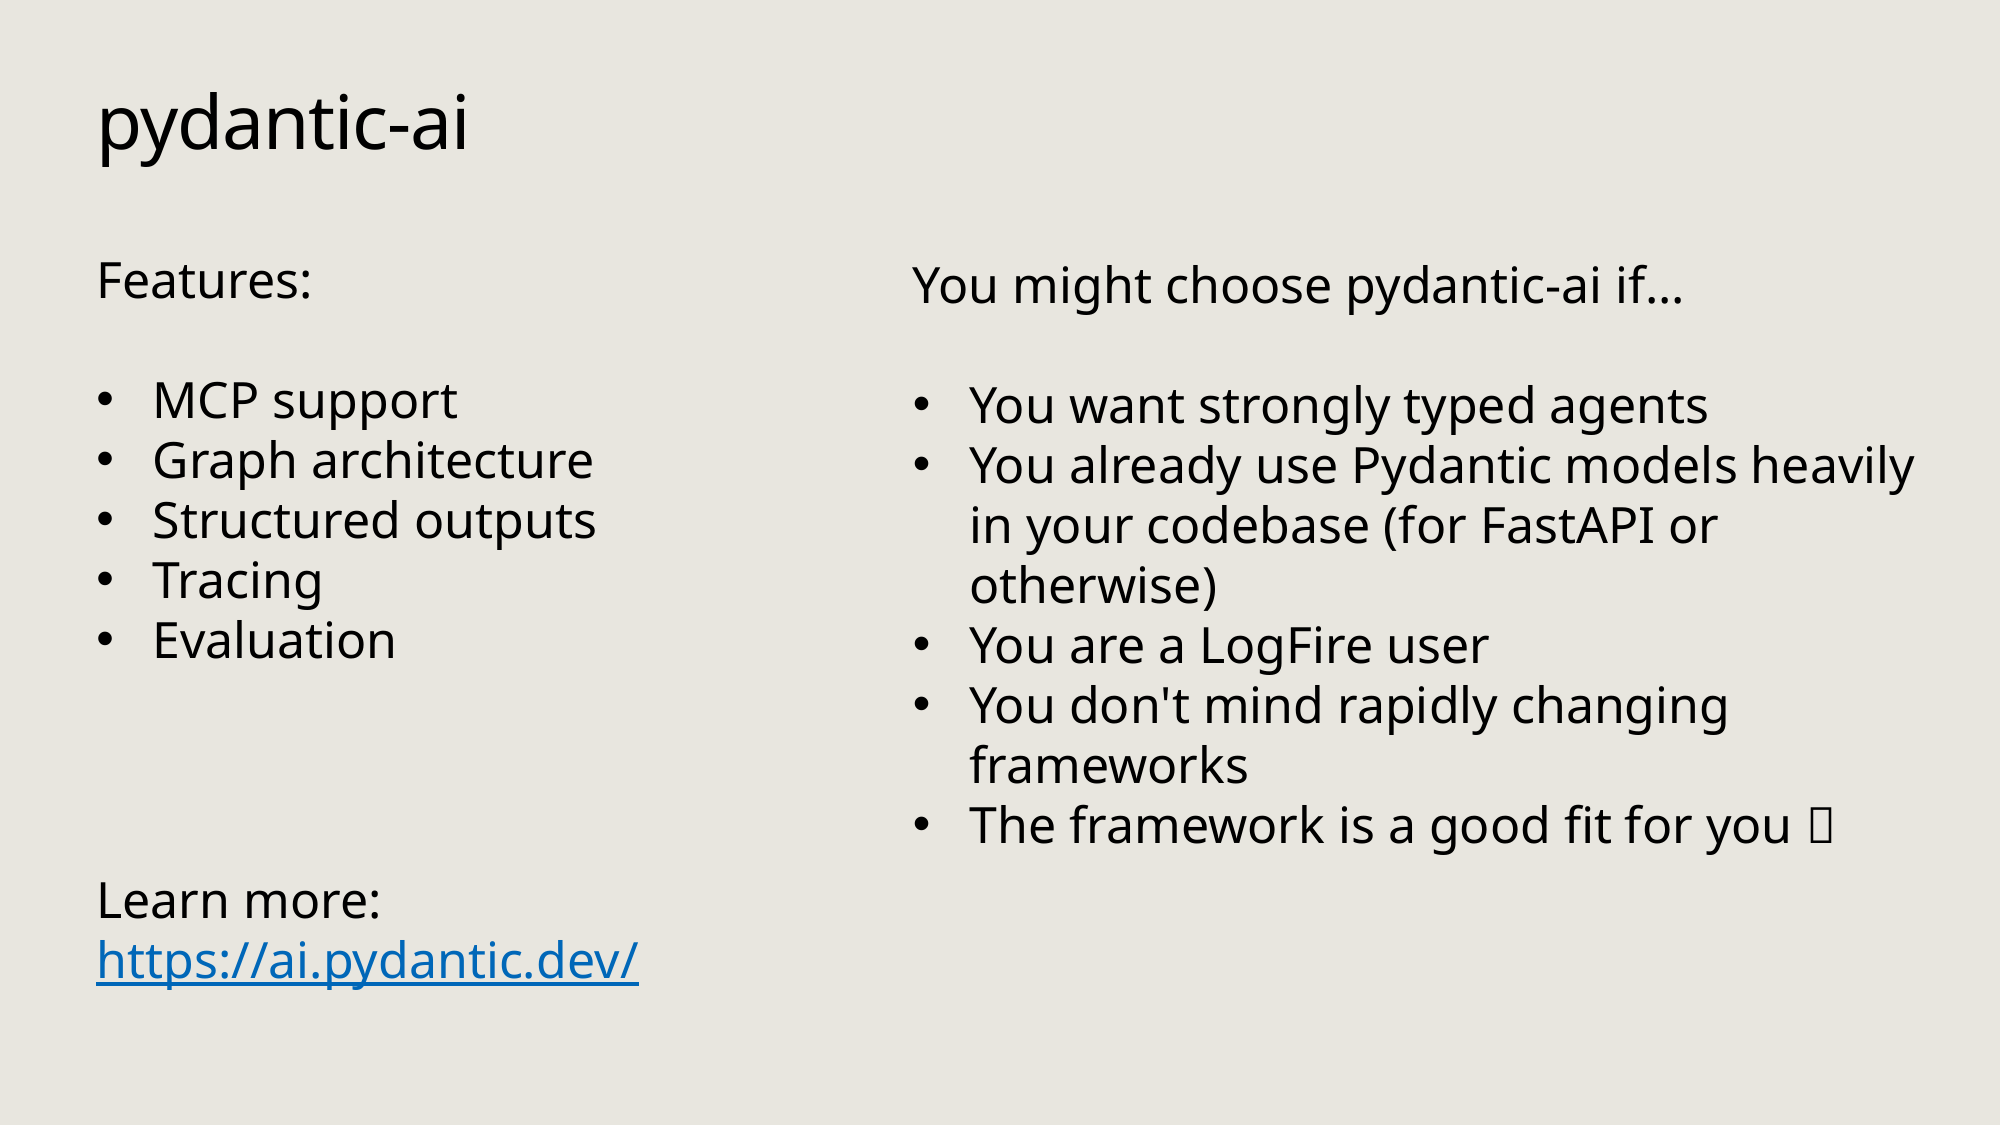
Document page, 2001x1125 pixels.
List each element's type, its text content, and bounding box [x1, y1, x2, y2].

text_box You might choose pydantic-ai if... You want strongly typed agents You already use Pydantic models heavily in your codebase (for FastAPI or otherwise) You are a LogFire user You don't mind rapidly changing frameworks The framework is a good fit for you 🧩 [898, 246, 1974, 981]
text_box Features: MCP support Graph architecture Structured outputs Tracing Evaluation [96, 248, 898, 669]
title pydantic-ai [96, 75, 1904, 166]
text_box Learn more: https://ai.pydantic.dev/ [96, 868, 1904, 1057]
